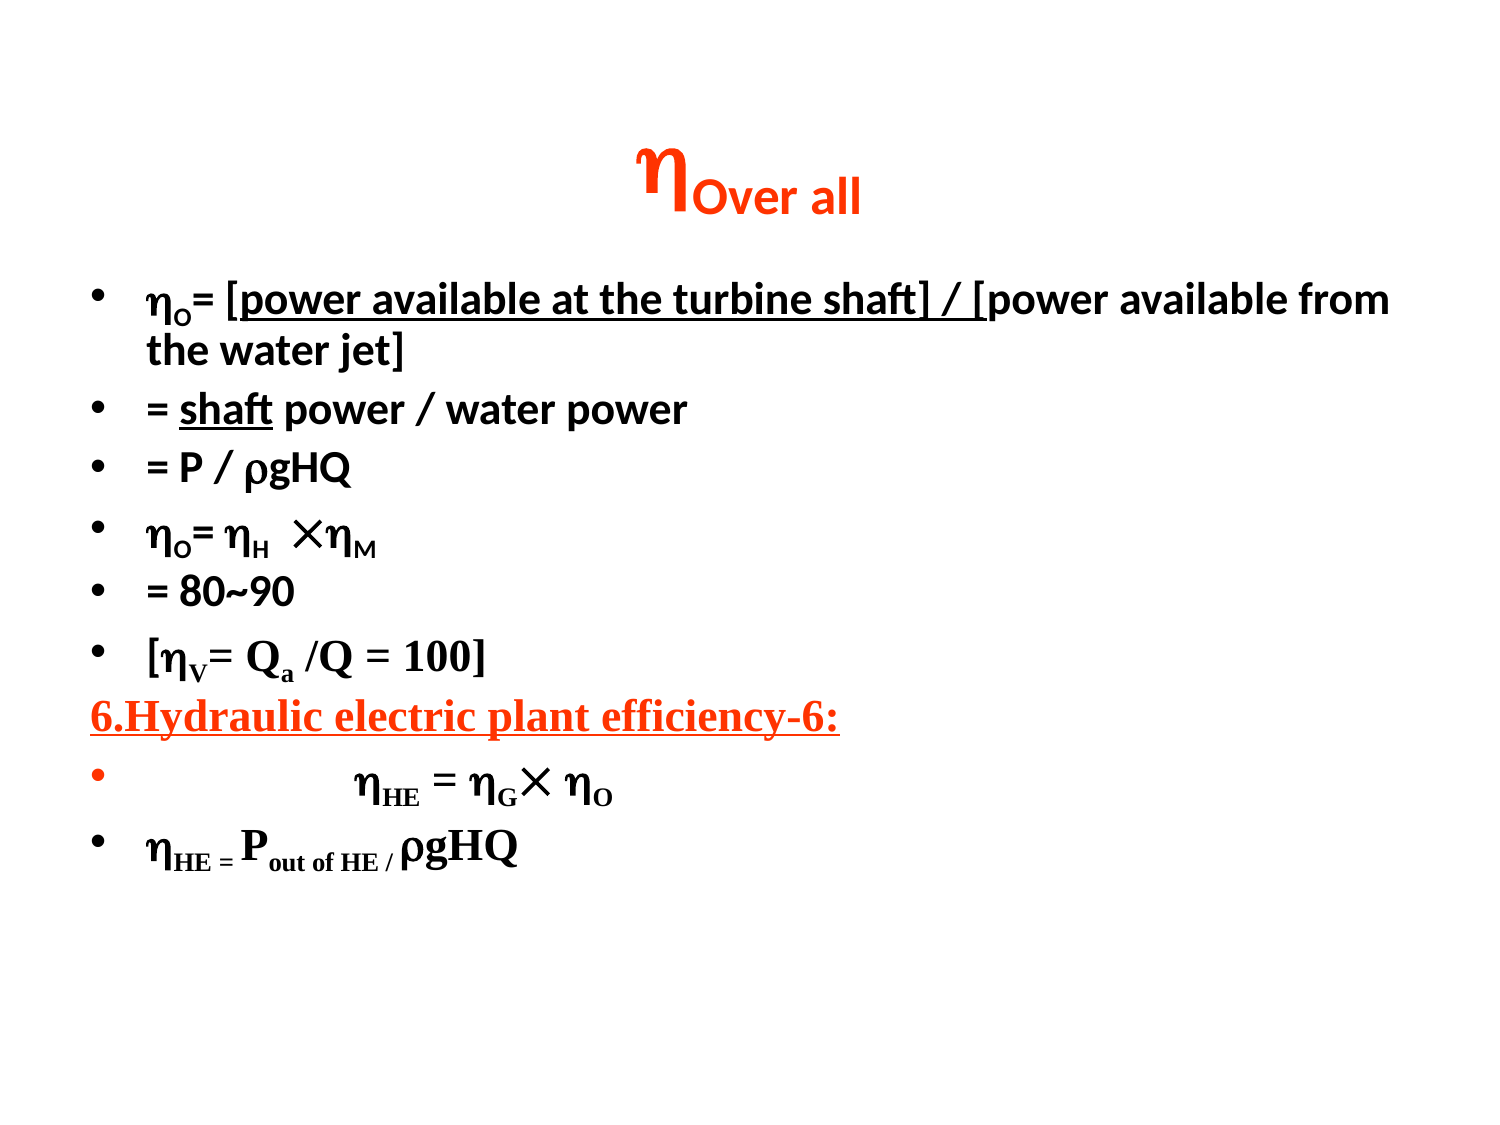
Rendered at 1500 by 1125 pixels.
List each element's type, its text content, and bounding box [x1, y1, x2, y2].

title Over all [75, 45, 1425, 233]
list O= [power available at the turbine shaft] / [power available from the water jet] = shaft power / water power = P / gHQ O= H M = 80~90 [V= Qa /Q = 100] 6.Hydraulic electric plant efficiency-6: HE = G O HE = Pout of HE / gHQ [75, 262, 1425, 1005]
